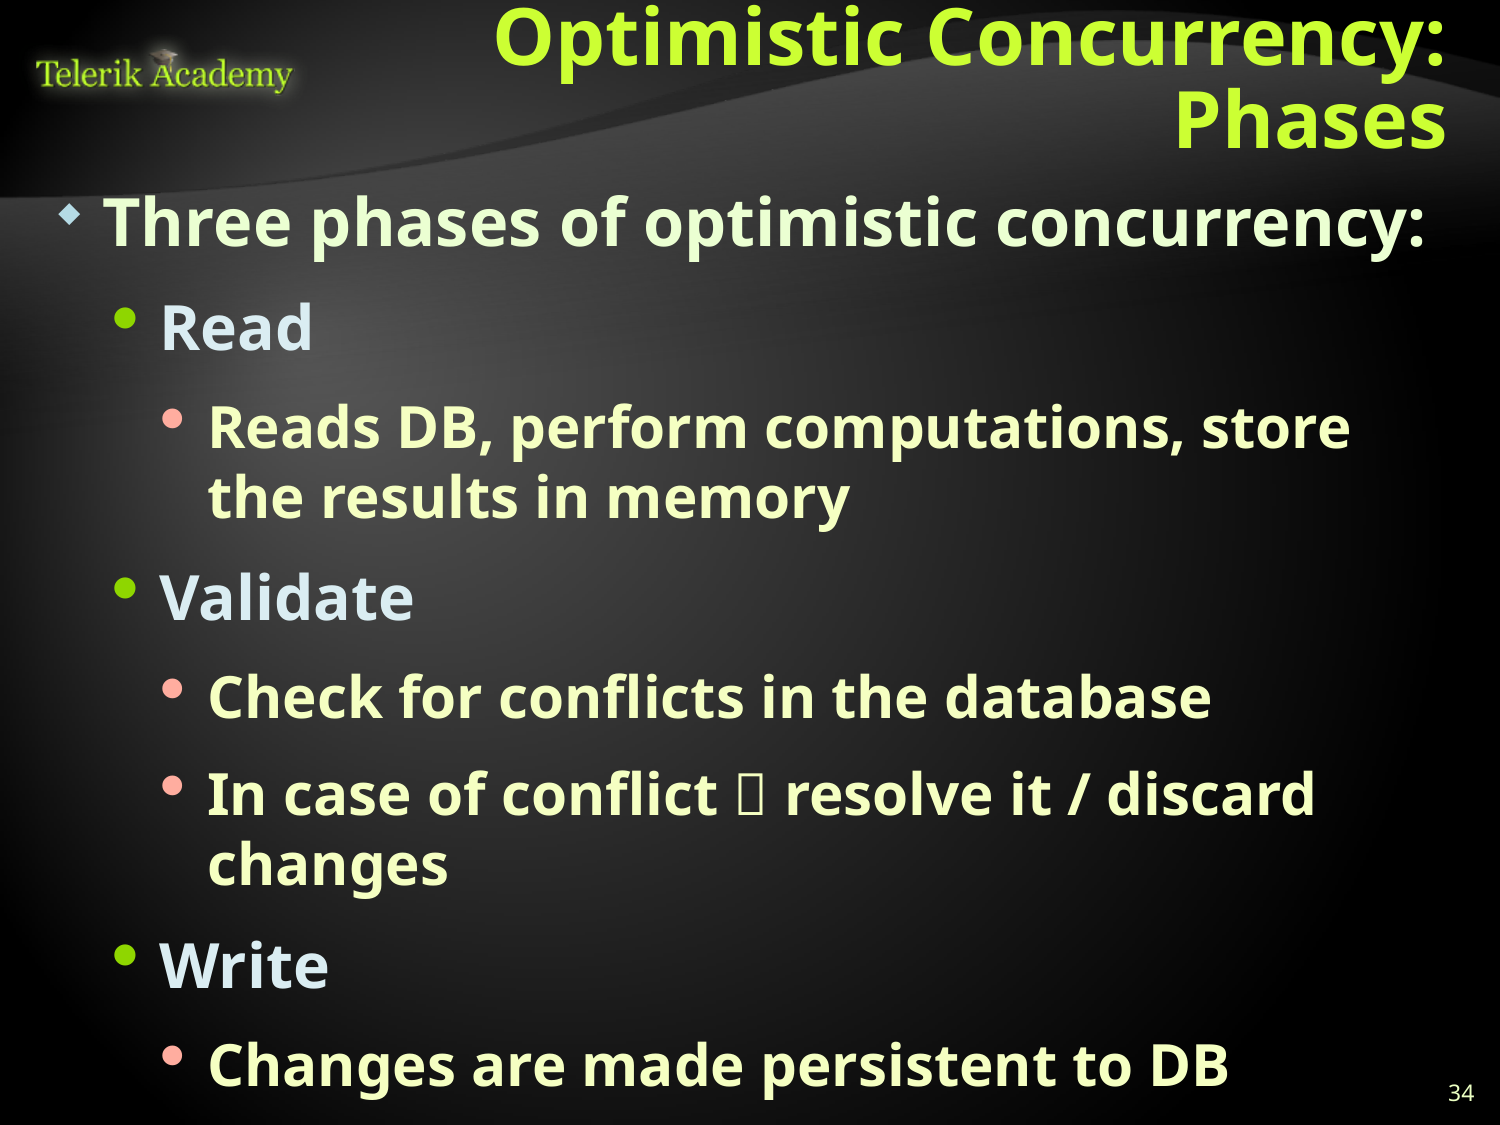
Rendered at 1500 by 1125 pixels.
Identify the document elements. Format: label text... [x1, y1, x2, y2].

text_box 34 [1414, 1075, 1490, 1113]
title Optimistic Concurrency: Phases [300, 12, 1463, 150]
list Three phases of optimistic concurrency: Read Reads DB, perform computations, store the results in memory Validate Check for conflicts in the database In case of conflict  resolve it / discard changes Write Changes are made persistent to DB [41, 172, 1459, 1071]
picture [0, 0, 1500, 1125]
